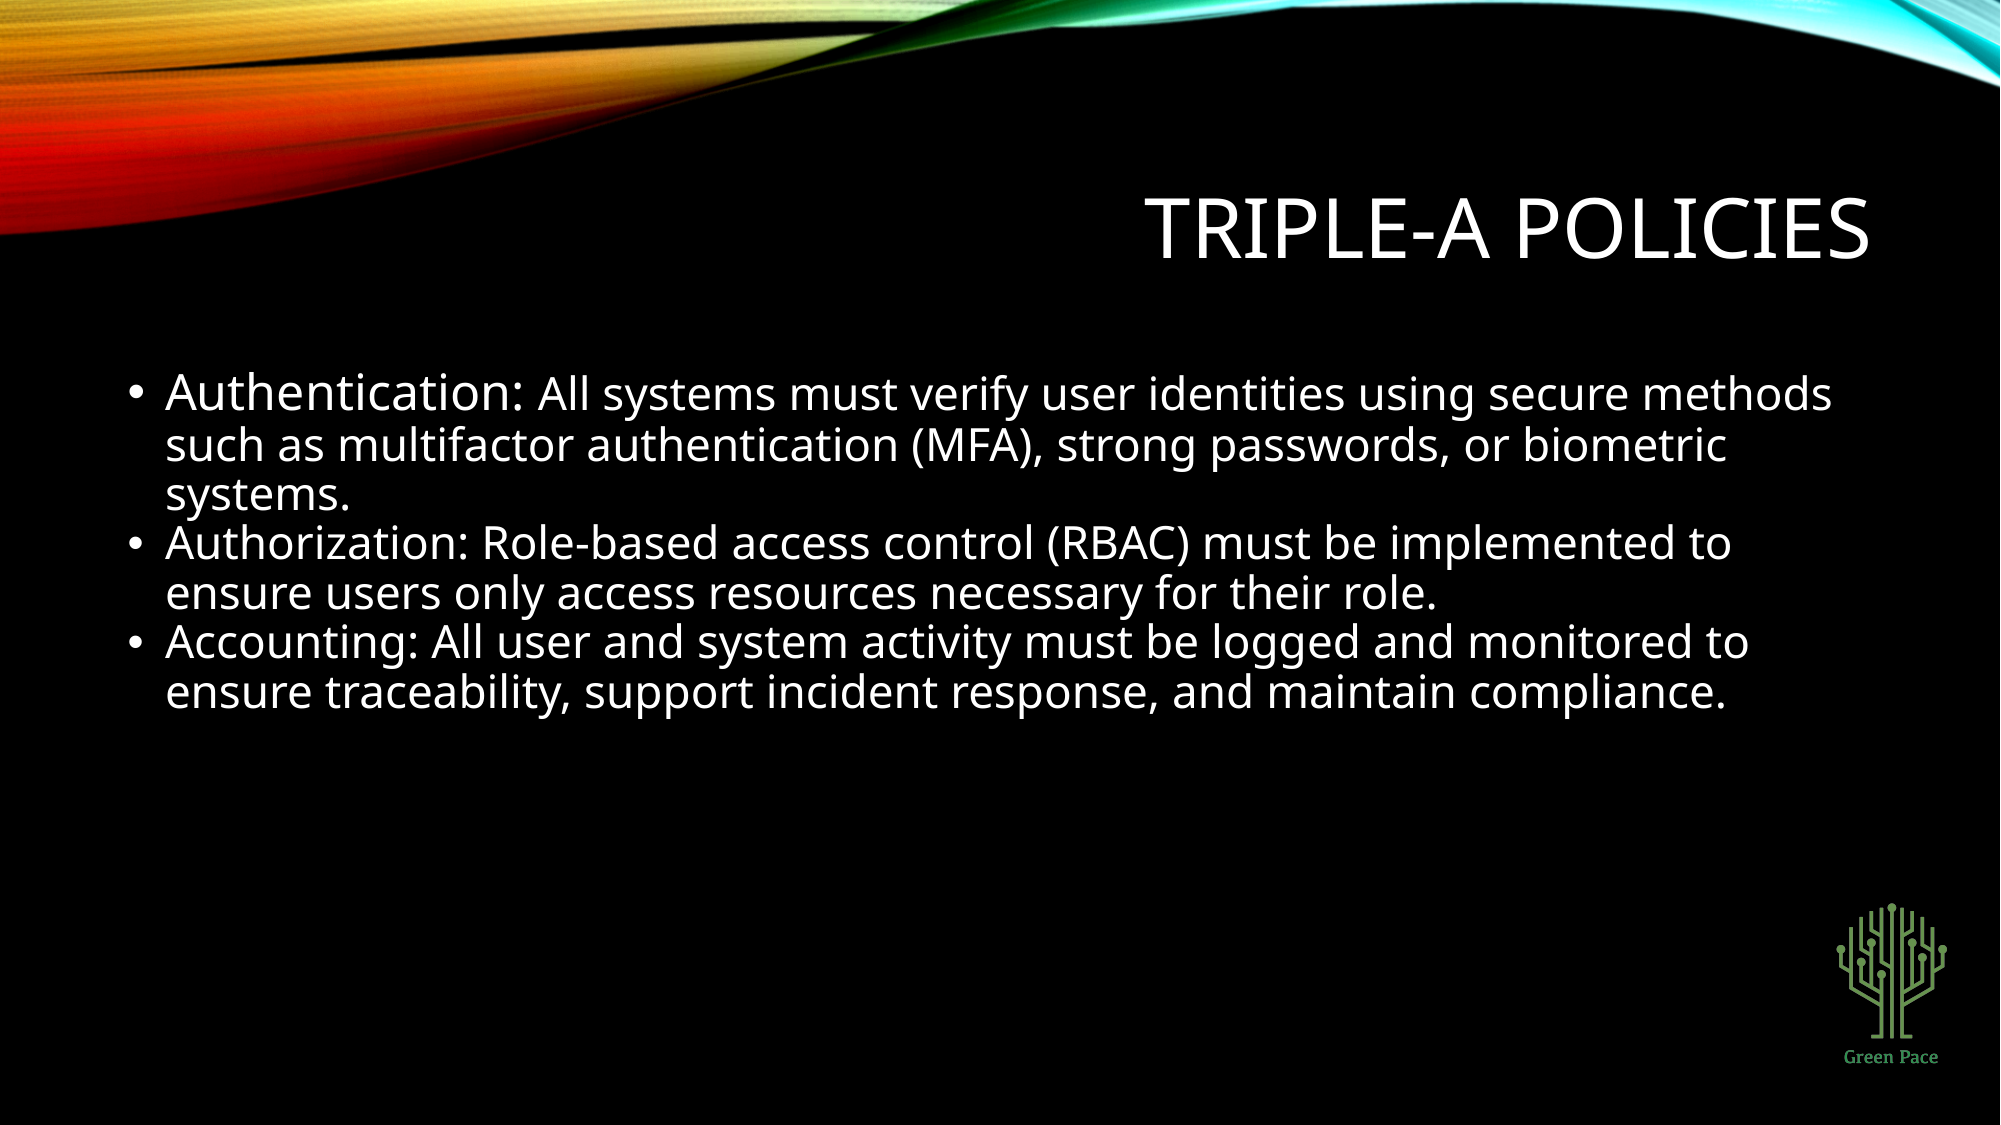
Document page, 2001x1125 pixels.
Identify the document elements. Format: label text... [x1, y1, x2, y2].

picture [1817, 892, 1964, 1082]
list Authentication: All systems must verify user identities using secure methods such as multifactor authentication (MFA), strong passwords, or biometric systems. Authorization: Role-based access control (RBAC) must be implemented to ensure users only access resources necessary for their role. Accounting: All user and system activity must be logged and monitored to ensure traceability, support incident response, and maintain compliance. [112, 360, 1888, 1021]
title TRIPLE-A POLICIES [474, 125, 1888, 338]
picture [0, 0, 2000, 237]
